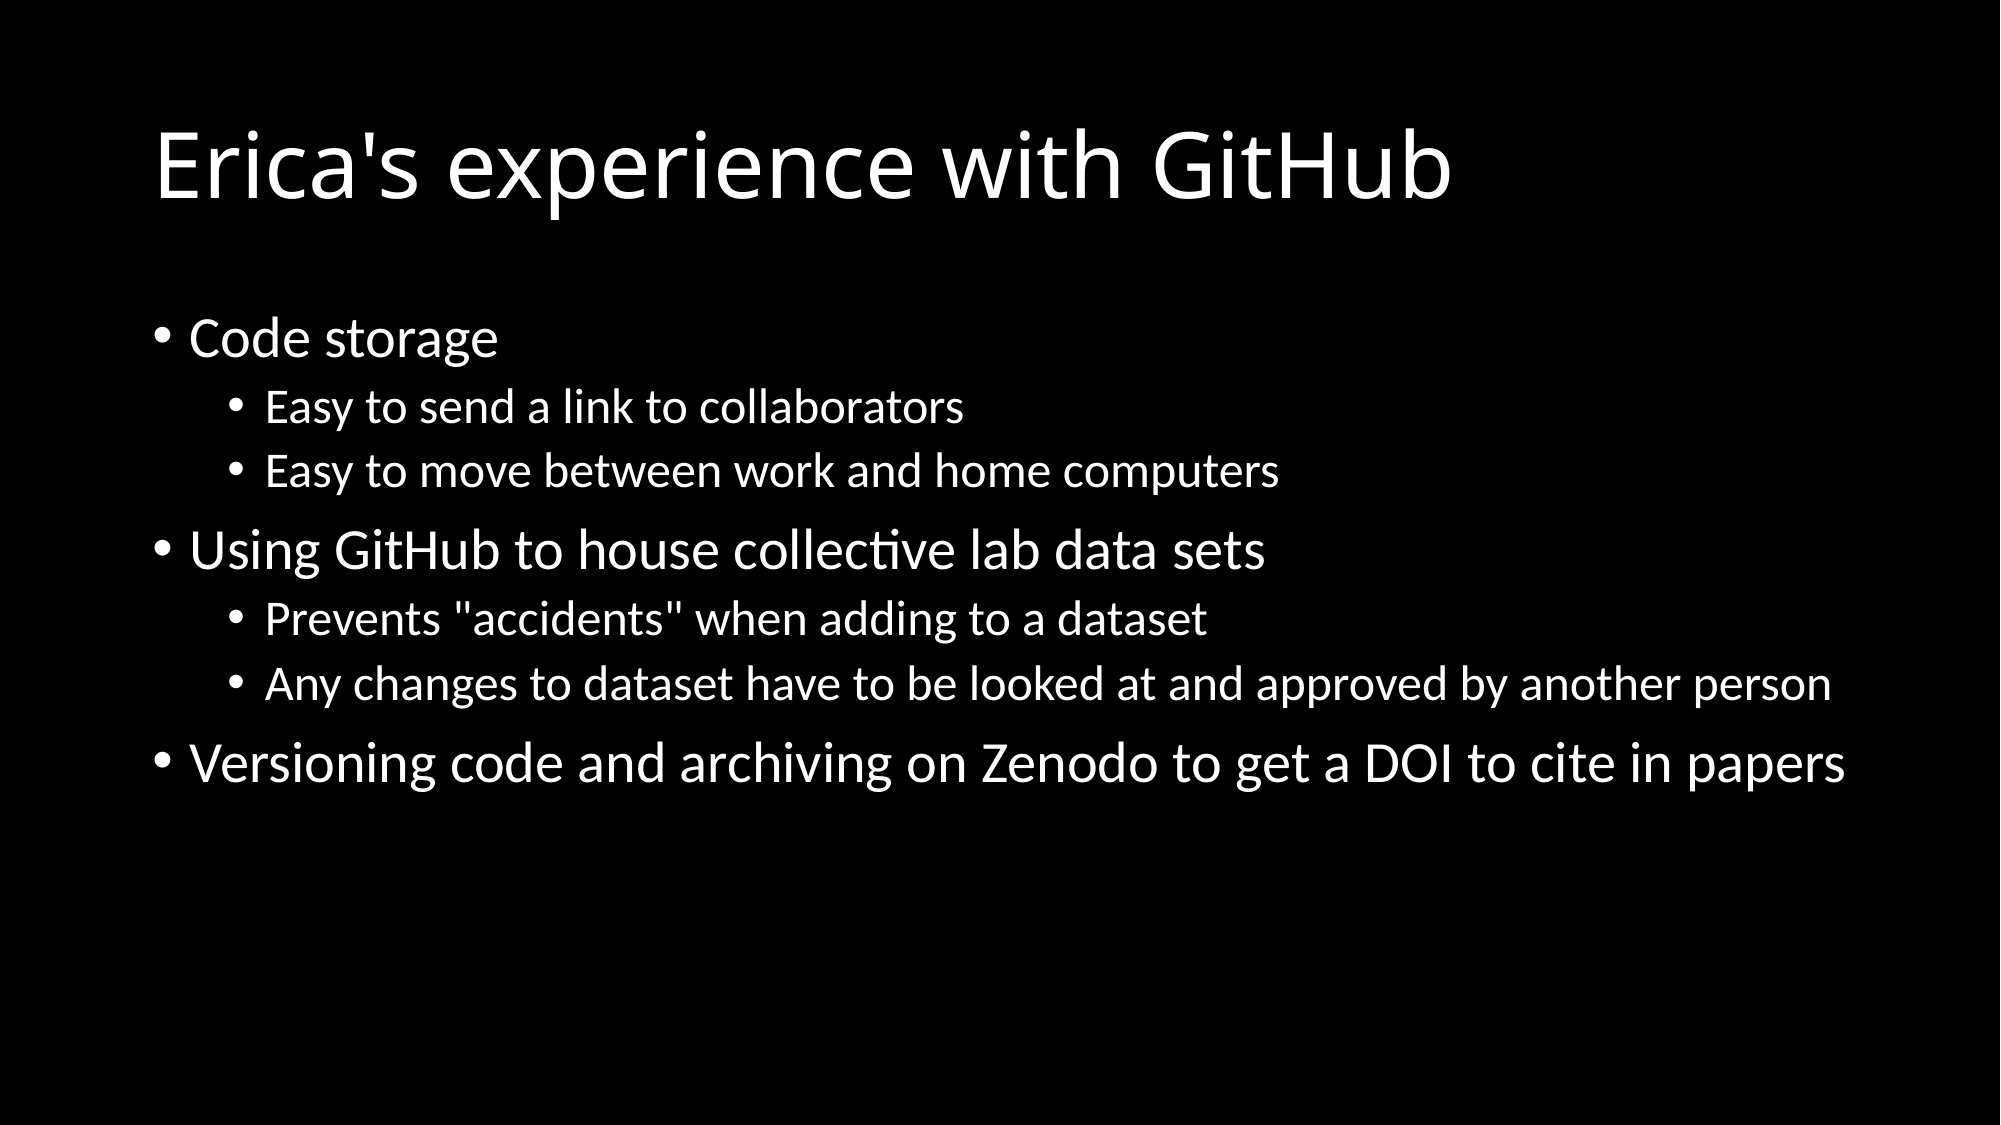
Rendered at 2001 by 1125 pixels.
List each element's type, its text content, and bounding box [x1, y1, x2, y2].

title Erica's experience with GitHub [137, 59, 1863, 278]
list Code storage Easy to send a link to collaborators Easy to move between work and home computers Using GitHub to house collective lab data sets Prevents "accidents" when adding to a dataset Any changes to dataset have to be looked at and approved by another person Versioning code and archiving on Zenodo to get a DOI to cite in papers [137, 299, 1863, 1014]
